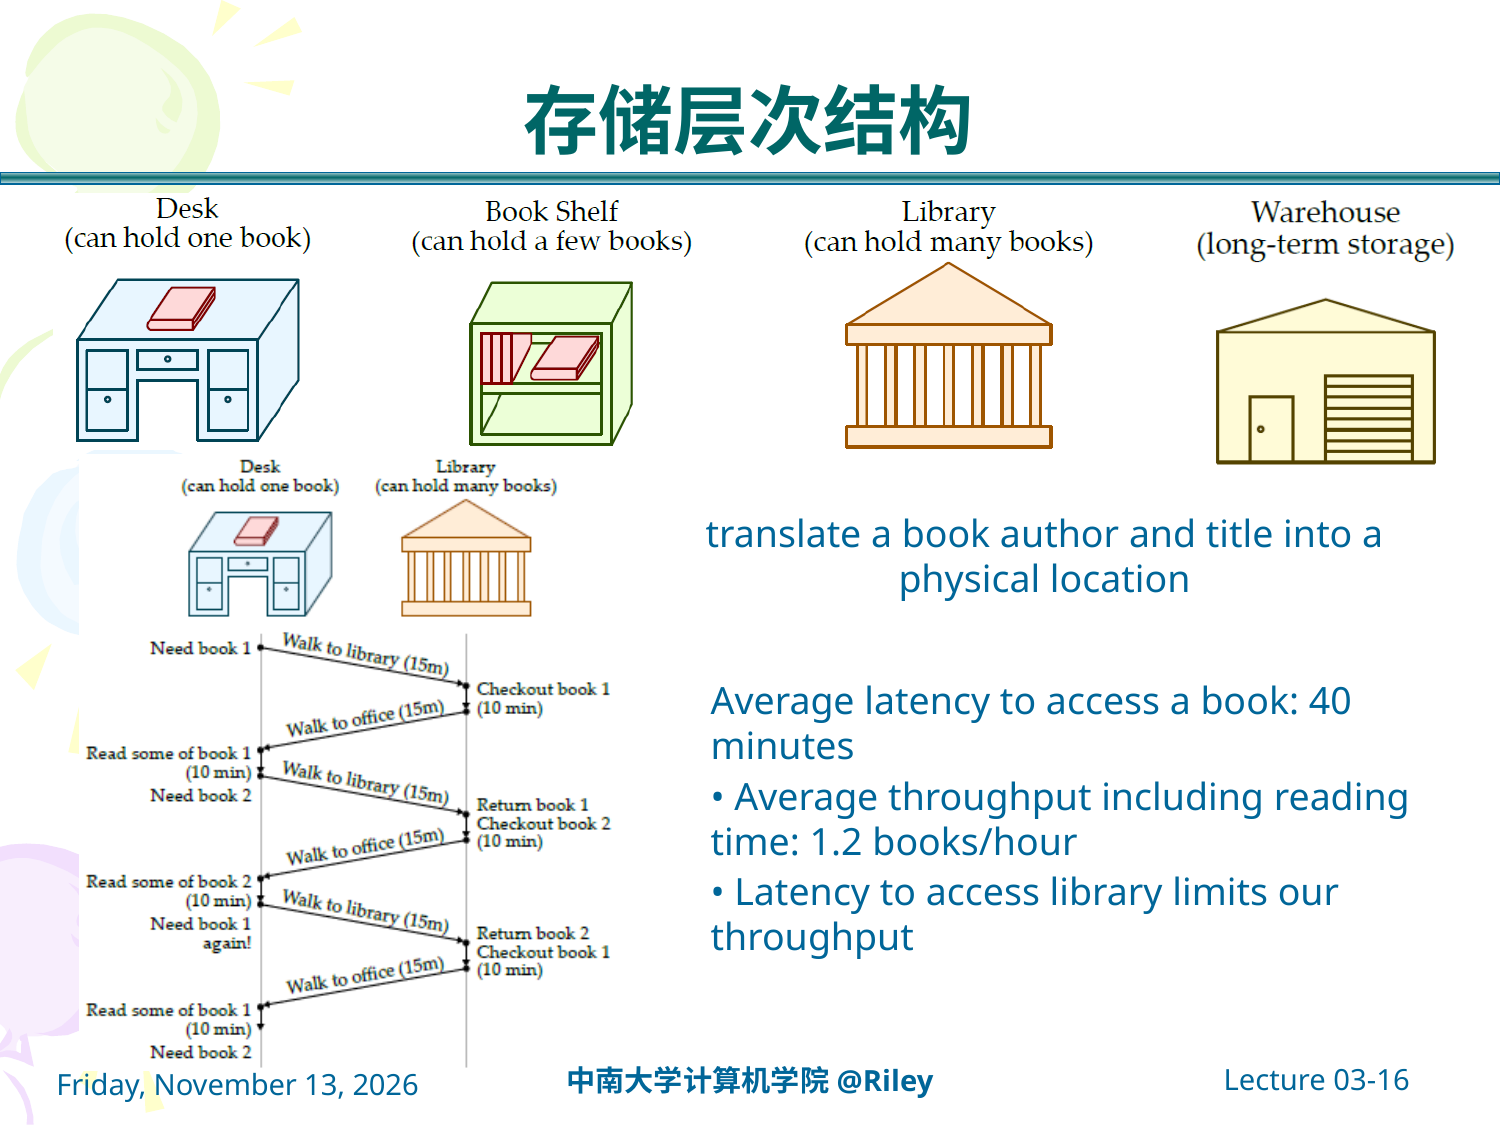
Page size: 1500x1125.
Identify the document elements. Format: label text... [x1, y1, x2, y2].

text_box Average latency to access a book: 40 minutes • Average throughput including reading time: 1.2 books/hour • Latency to access library limits our throughput [695, 670, 1446, 965]
title 存储层次结构 [72, 78, 1425, 173]
picture [398, 200, 697, 453]
picture [787, 194, 1102, 460]
footer 中南大学计算机学院@Riley [512, 1054, 714, 1125]
picture [79, 454, 624, 1071]
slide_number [41, 1058, 513, 1106]
picture [52, 192, 313, 451]
slide_number Lecture 03-16 [714, 1053, 1425, 1125]
text_box translate a book author and title into a physical location [669, 502, 1420, 608]
picture [1193, 196, 1458, 475]
